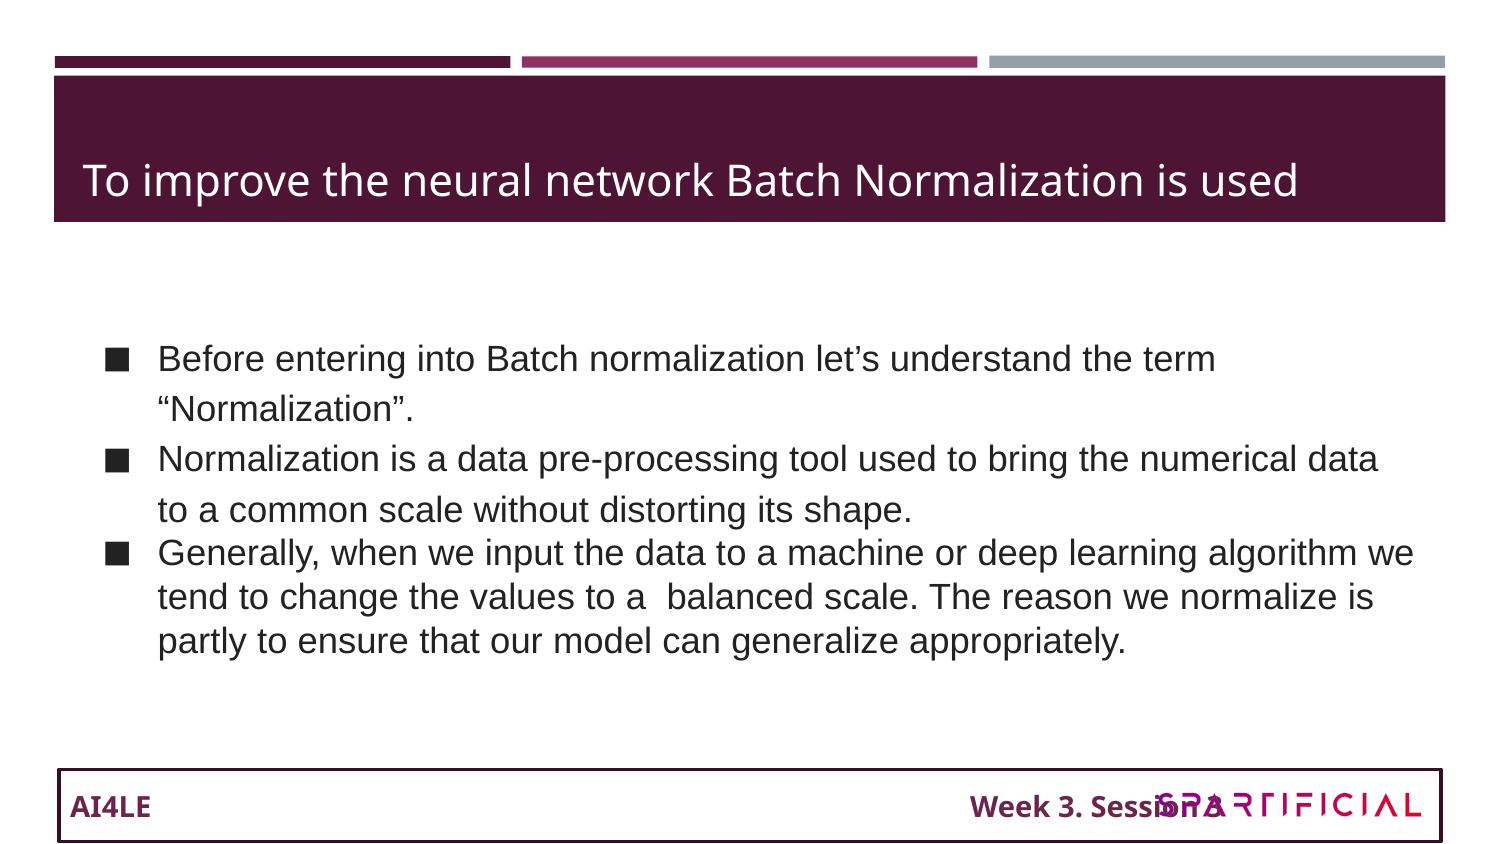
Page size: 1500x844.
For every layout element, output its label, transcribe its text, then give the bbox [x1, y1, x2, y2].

text_box AI4LE Week 3. Session 3 [58, 769, 1442, 842]
title To improve the neural network Batch Normalization is used [71, 86, 1429, 212]
picture [1152, 784, 1429, 821]
list Before entering into Batch normalization let’s understand the term “Normalization”. Normalization is a data pre-processing tool used to bring the numerical data to a common scale without distorting its shape. Generally, when we input the data to a machine or deep learning algorithm we tend to change the values to a balanced scale. The reason we normalize is partly to ensure that our model can generalize appropriately. [71, 268, 1429, 721]
